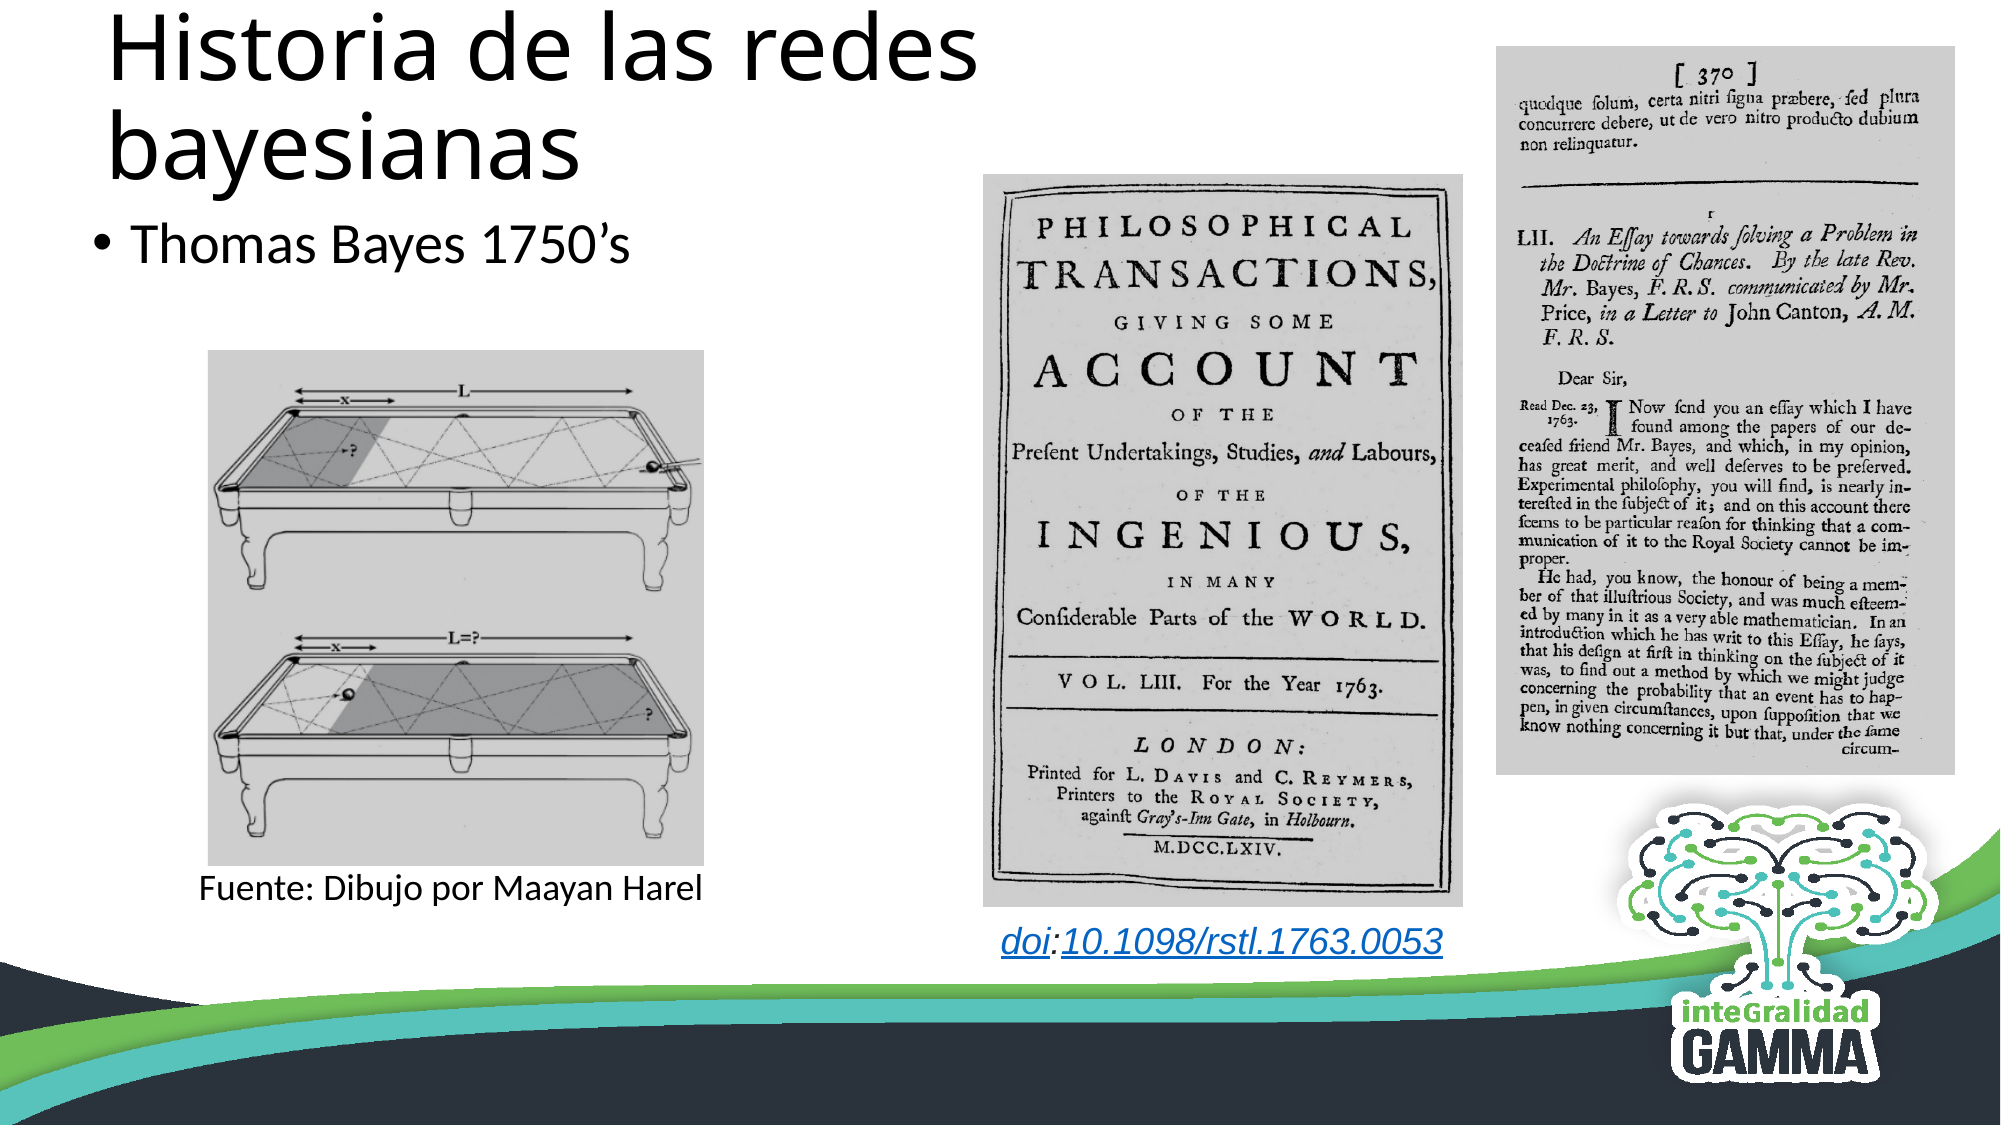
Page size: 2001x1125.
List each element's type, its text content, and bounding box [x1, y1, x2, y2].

text_box Fuente: Dibujo por Maayan Harel [184, 855, 861, 916]
picture [0, 0, 2001, 1125]
list Thomas Bayes 1750’s [77, 205, 1803, 920]
text_box doi:10.1098/rstl.1763.0053 [985, 909, 1459, 970]
title Historia de las redes bayesianas [90, 0, 1344, 205]
picture [201, 350, 704, 866]
